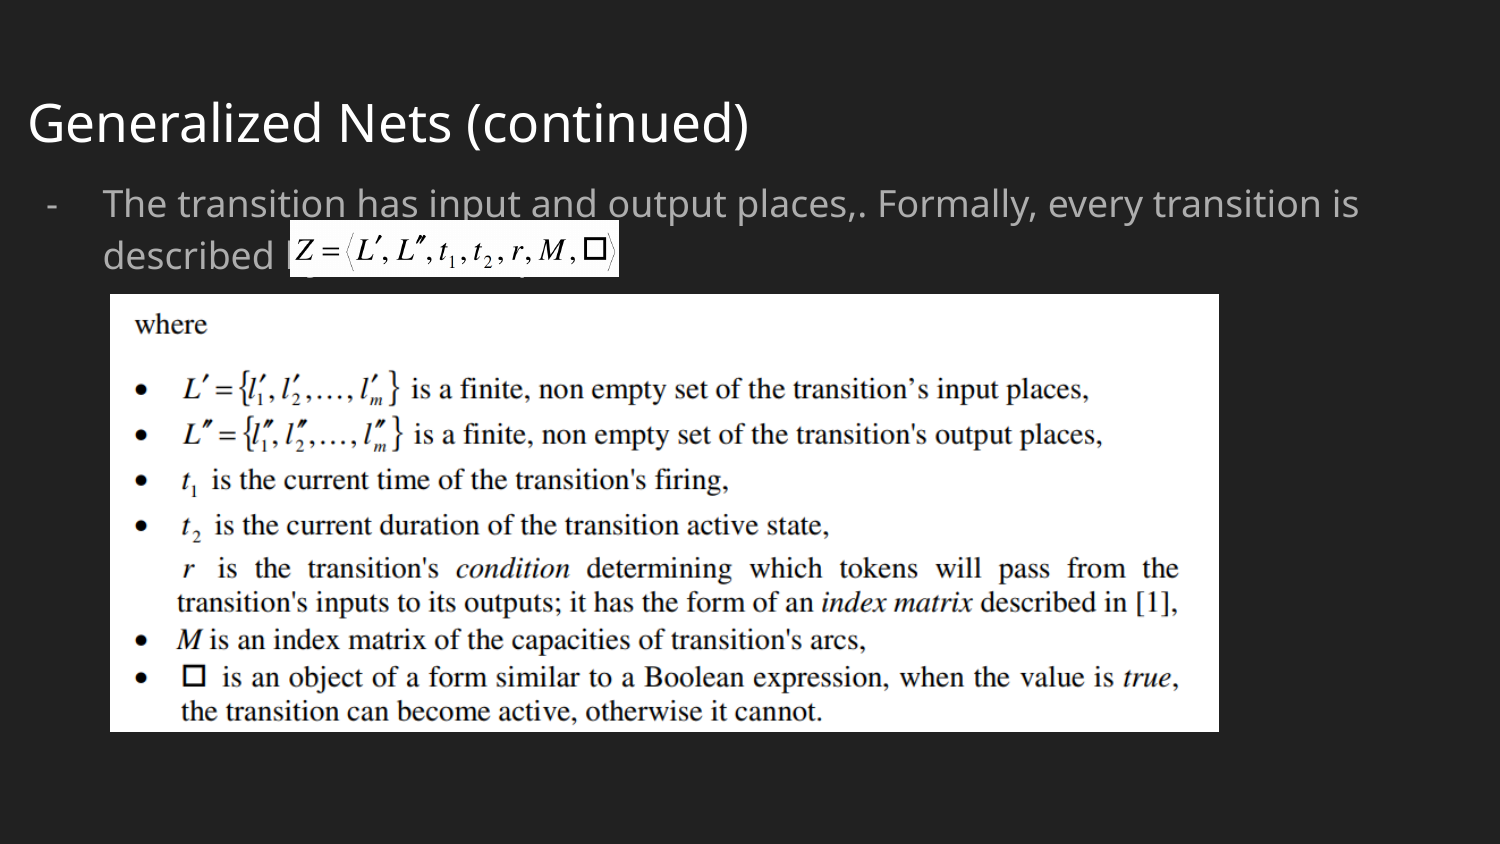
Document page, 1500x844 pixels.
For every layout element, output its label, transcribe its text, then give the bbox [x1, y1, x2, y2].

picture [289, 219, 619, 277]
title Generalized Nets (continued) [12, 74, 1411, 158]
list The transition has input and output places,. Formally, every transition is described by a seven-tuple: [12, 158, 1411, 719]
picture [109, 294, 1219, 733]
